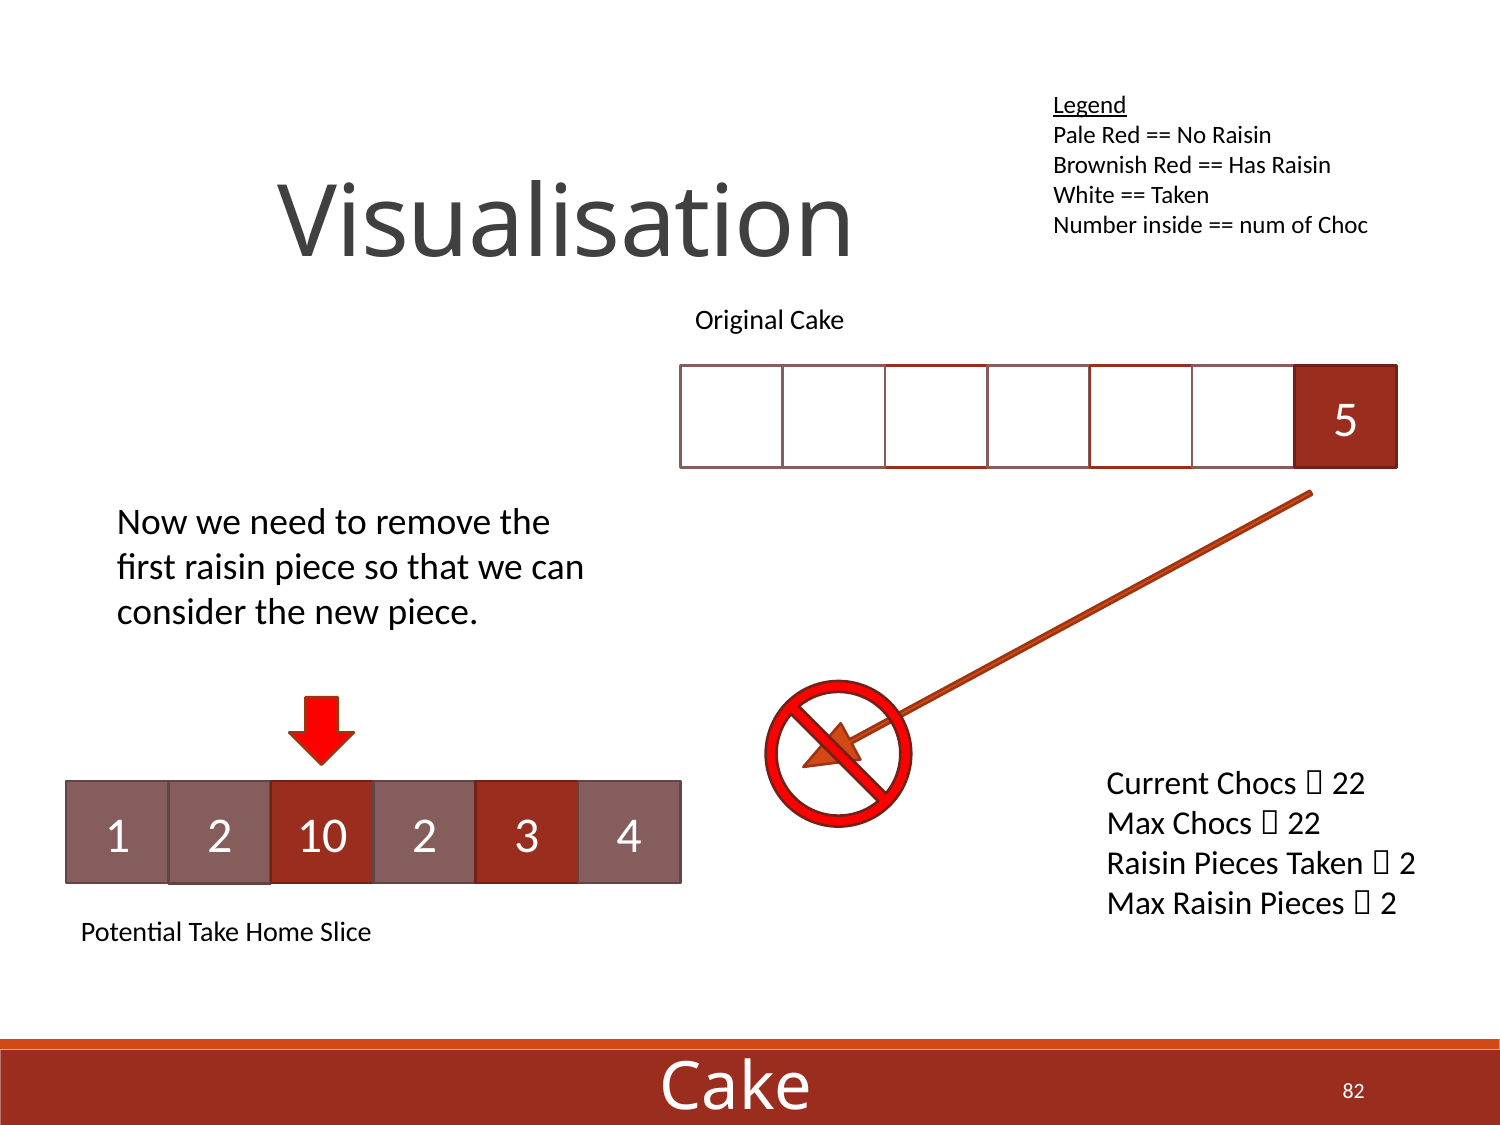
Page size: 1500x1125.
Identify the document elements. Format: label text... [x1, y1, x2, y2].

text_box Legend Pale Red == No Raisin Brownish Red == Has Raisin White == Taken Number inside == num of Choc [1038, 81, 1482, 246]
text_box Potential Take Home Slice [66, 905, 409, 955]
text_box [829, 718, 891, 762]
text_box [1089, 364, 1191, 469]
text_box 10 [270, 780, 372, 884]
text_box Cake [417, 1035, 1055, 1125]
text_box [1191, 364, 1293, 469]
slide_number 82 [1218, 1059, 1380, 1120]
text_box [679, 364, 784, 469]
text_box 3 [474, 780, 577, 884]
text_box 4 [577, 780, 682, 884]
text_box [802, 745, 838, 769]
text_box 2 [167, 780, 272, 885]
text_box [986, 364, 1089, 469]
text_box [886, 364, 986, 469]
text_box [764, 679, 913, 828]
text_box 5 [1293, 364, 1398, 469]
text_box 1 [65, 780, 167, 884]
text_box [899, 489, 1314, 717]
text_box [287, 695, 356, 766]
text_box 2 [372, 780, 474, 884]
title Visualisation [262, 47, 1500, 285]
text_box Now we need to remove the first raisin piece so that we can consider the new piece. [102, 489, 626, 640]
text_box [784, 364, 886, 469]
text_box Original Cake [680, 294, 984, 343]
text_box Current Chocs  22 Max Chocs  22 Raisin Pieces Taken  2 Max Raisin Pieces  2 [1091, 753, 1472, 929]
